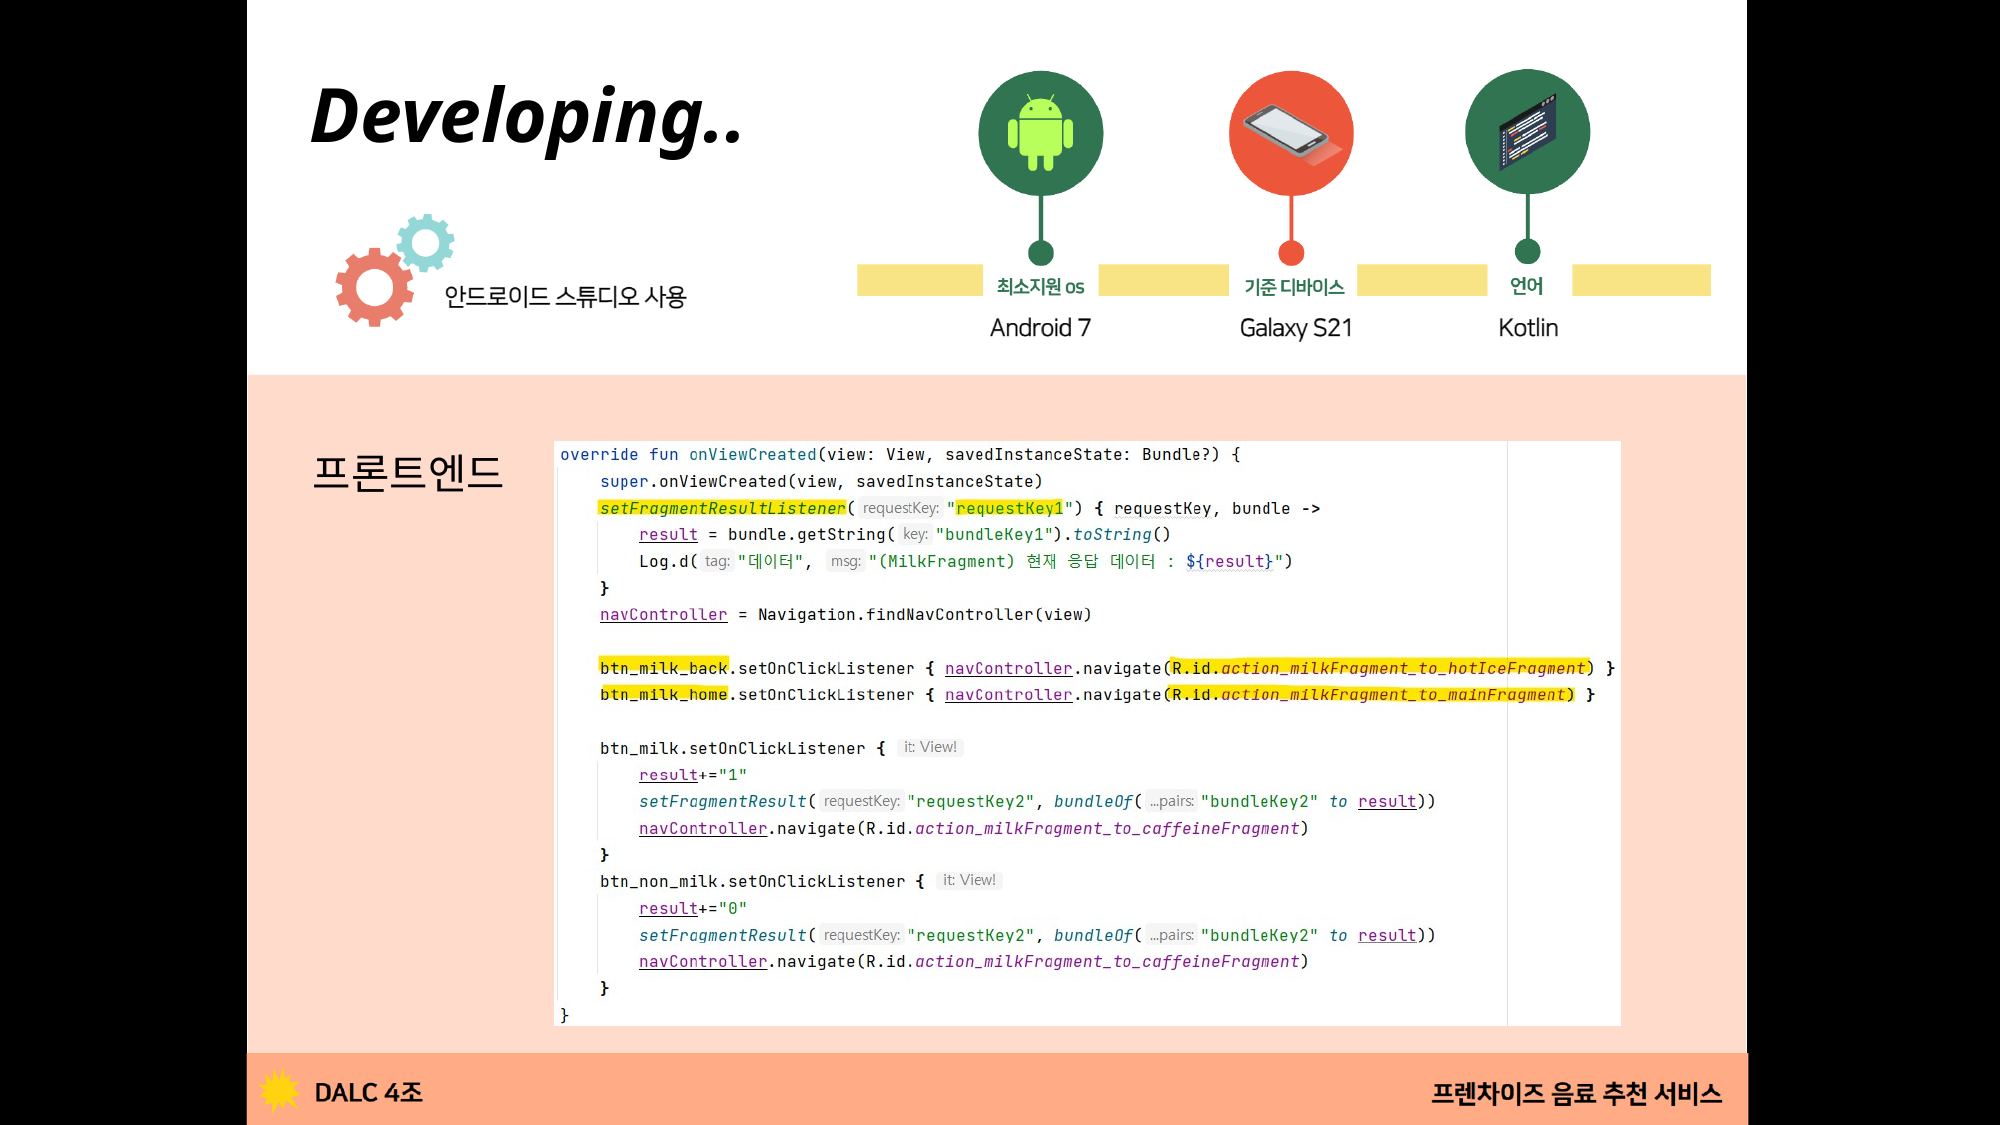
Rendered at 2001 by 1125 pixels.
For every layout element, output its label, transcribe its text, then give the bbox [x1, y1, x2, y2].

text_box 프론트엔드 [297, 367, 1702, 586]
text_box [247, 0, 1747, 374]
picture [554, 441, 1621, 1026]
picture [307, 183, 703, 347]
text_box [247, 374, 1747, 1053]
picture [243, 1053, 1756, 1125]
picture [857, 45, 1711, 353]
title Developing.. [295, 9, 1699, 227]
